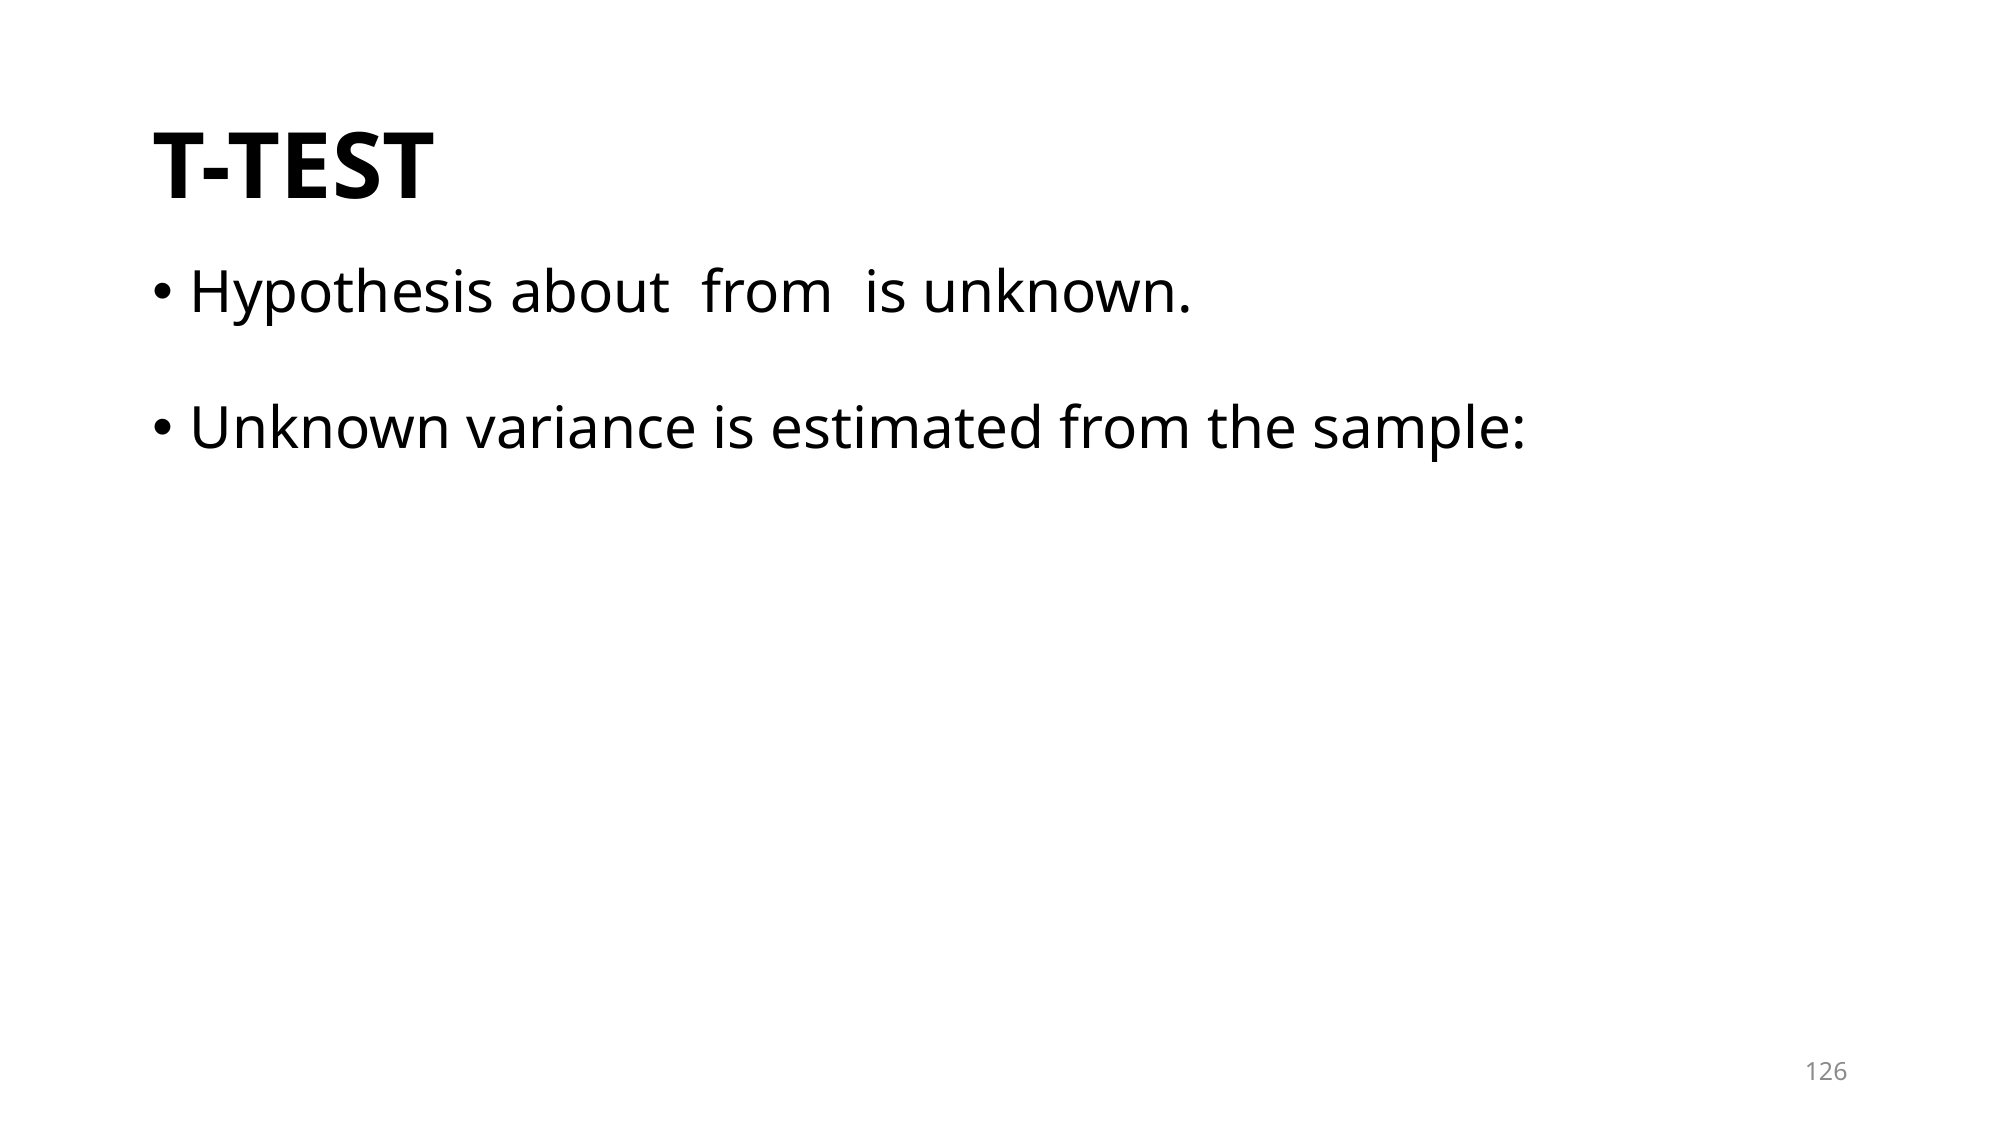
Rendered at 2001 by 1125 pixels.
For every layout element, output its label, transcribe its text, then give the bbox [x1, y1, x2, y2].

slide_number 126 [1412, 1042, 1863, 1103]
title T-TEST [137, 59, 1863, 278]
